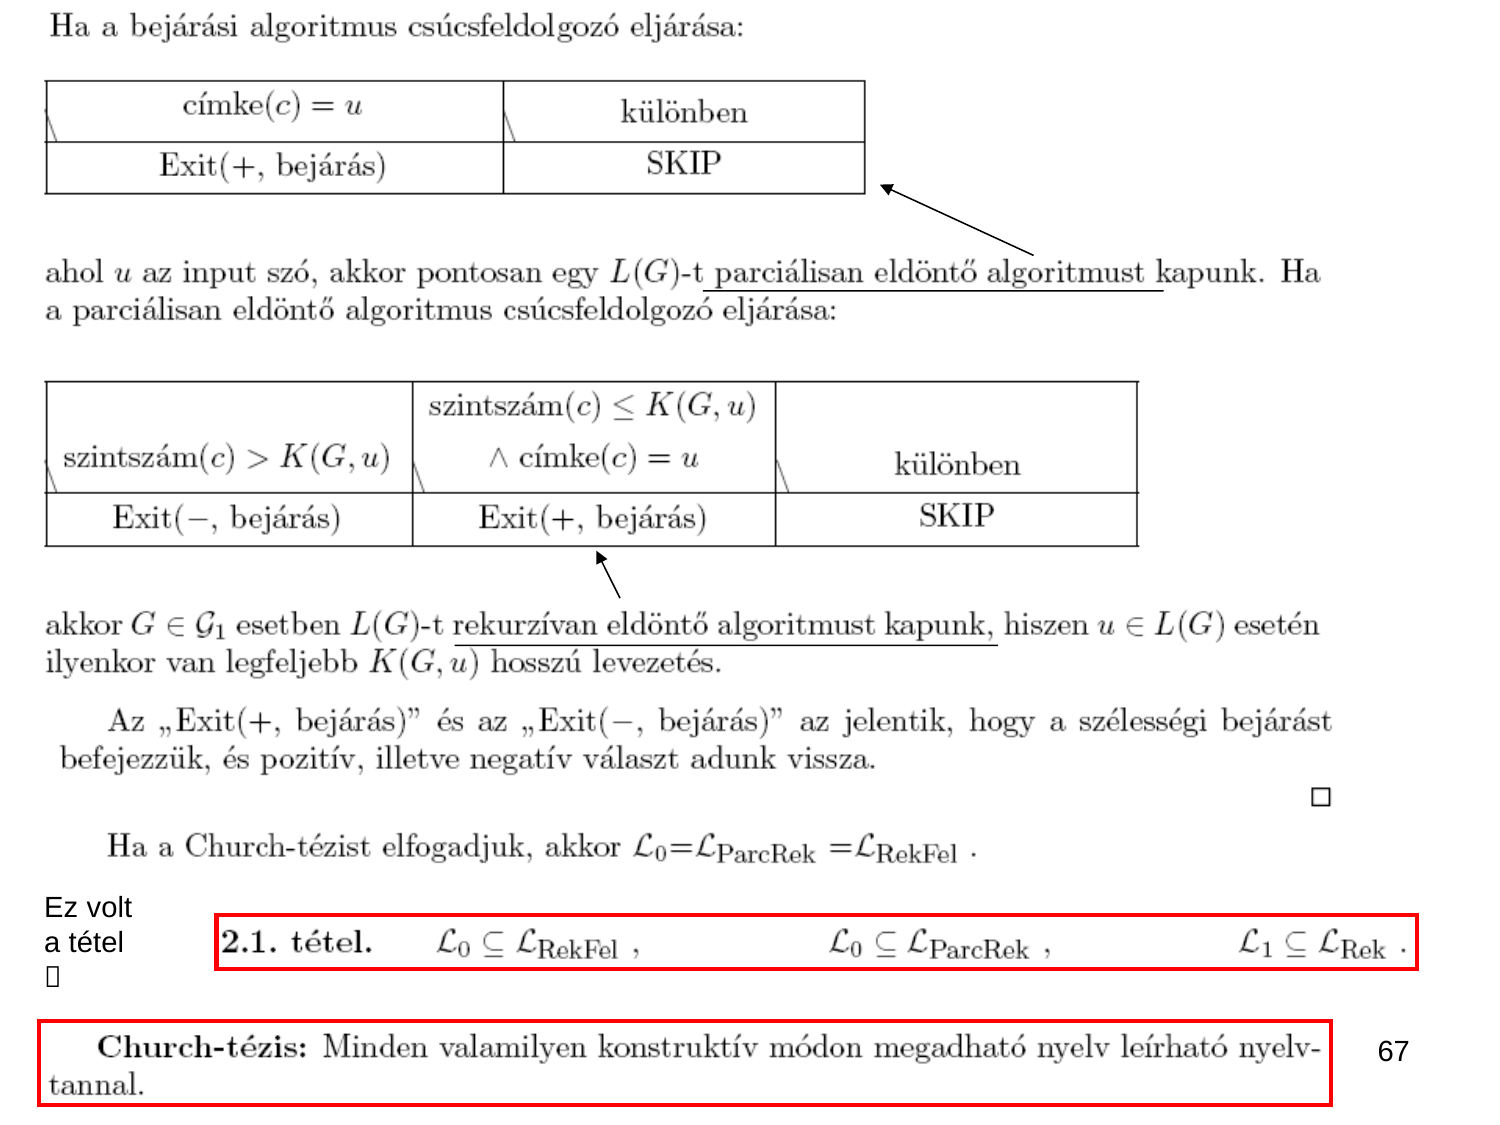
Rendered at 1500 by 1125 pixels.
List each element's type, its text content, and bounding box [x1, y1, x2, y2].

text_box Ez volt a tétel  [29, 881, 148, 1002]
picture [40, 1022, 1330, 1104]
picture [29, 0, 1344, 893]
picture [218, 916, 1416, 968]
slide_number 67 [1333, 1024, 1426, 1103]
